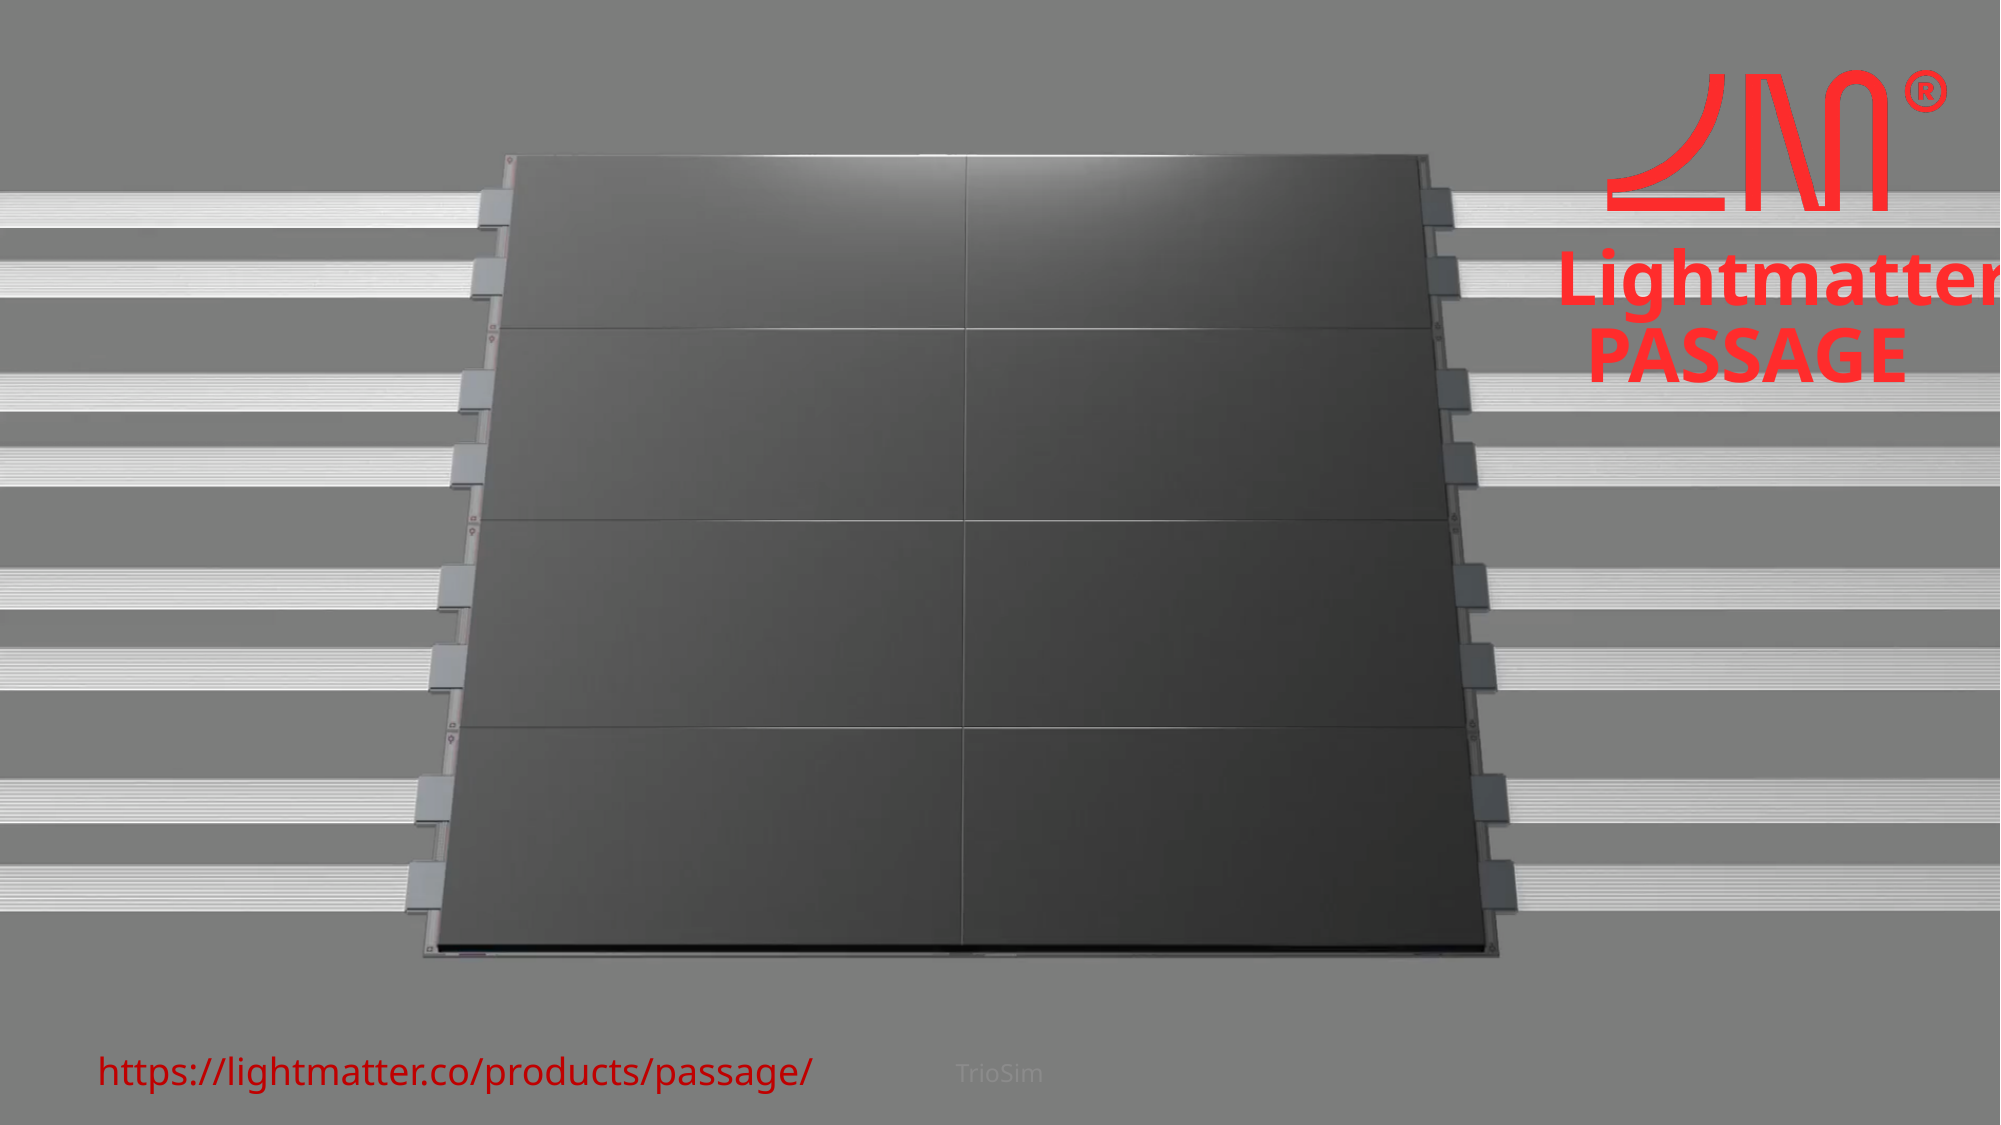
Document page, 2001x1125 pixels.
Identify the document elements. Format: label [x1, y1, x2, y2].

list [0, 0, 2000, 1125]
picture [1607, 70, 1947, 211]
